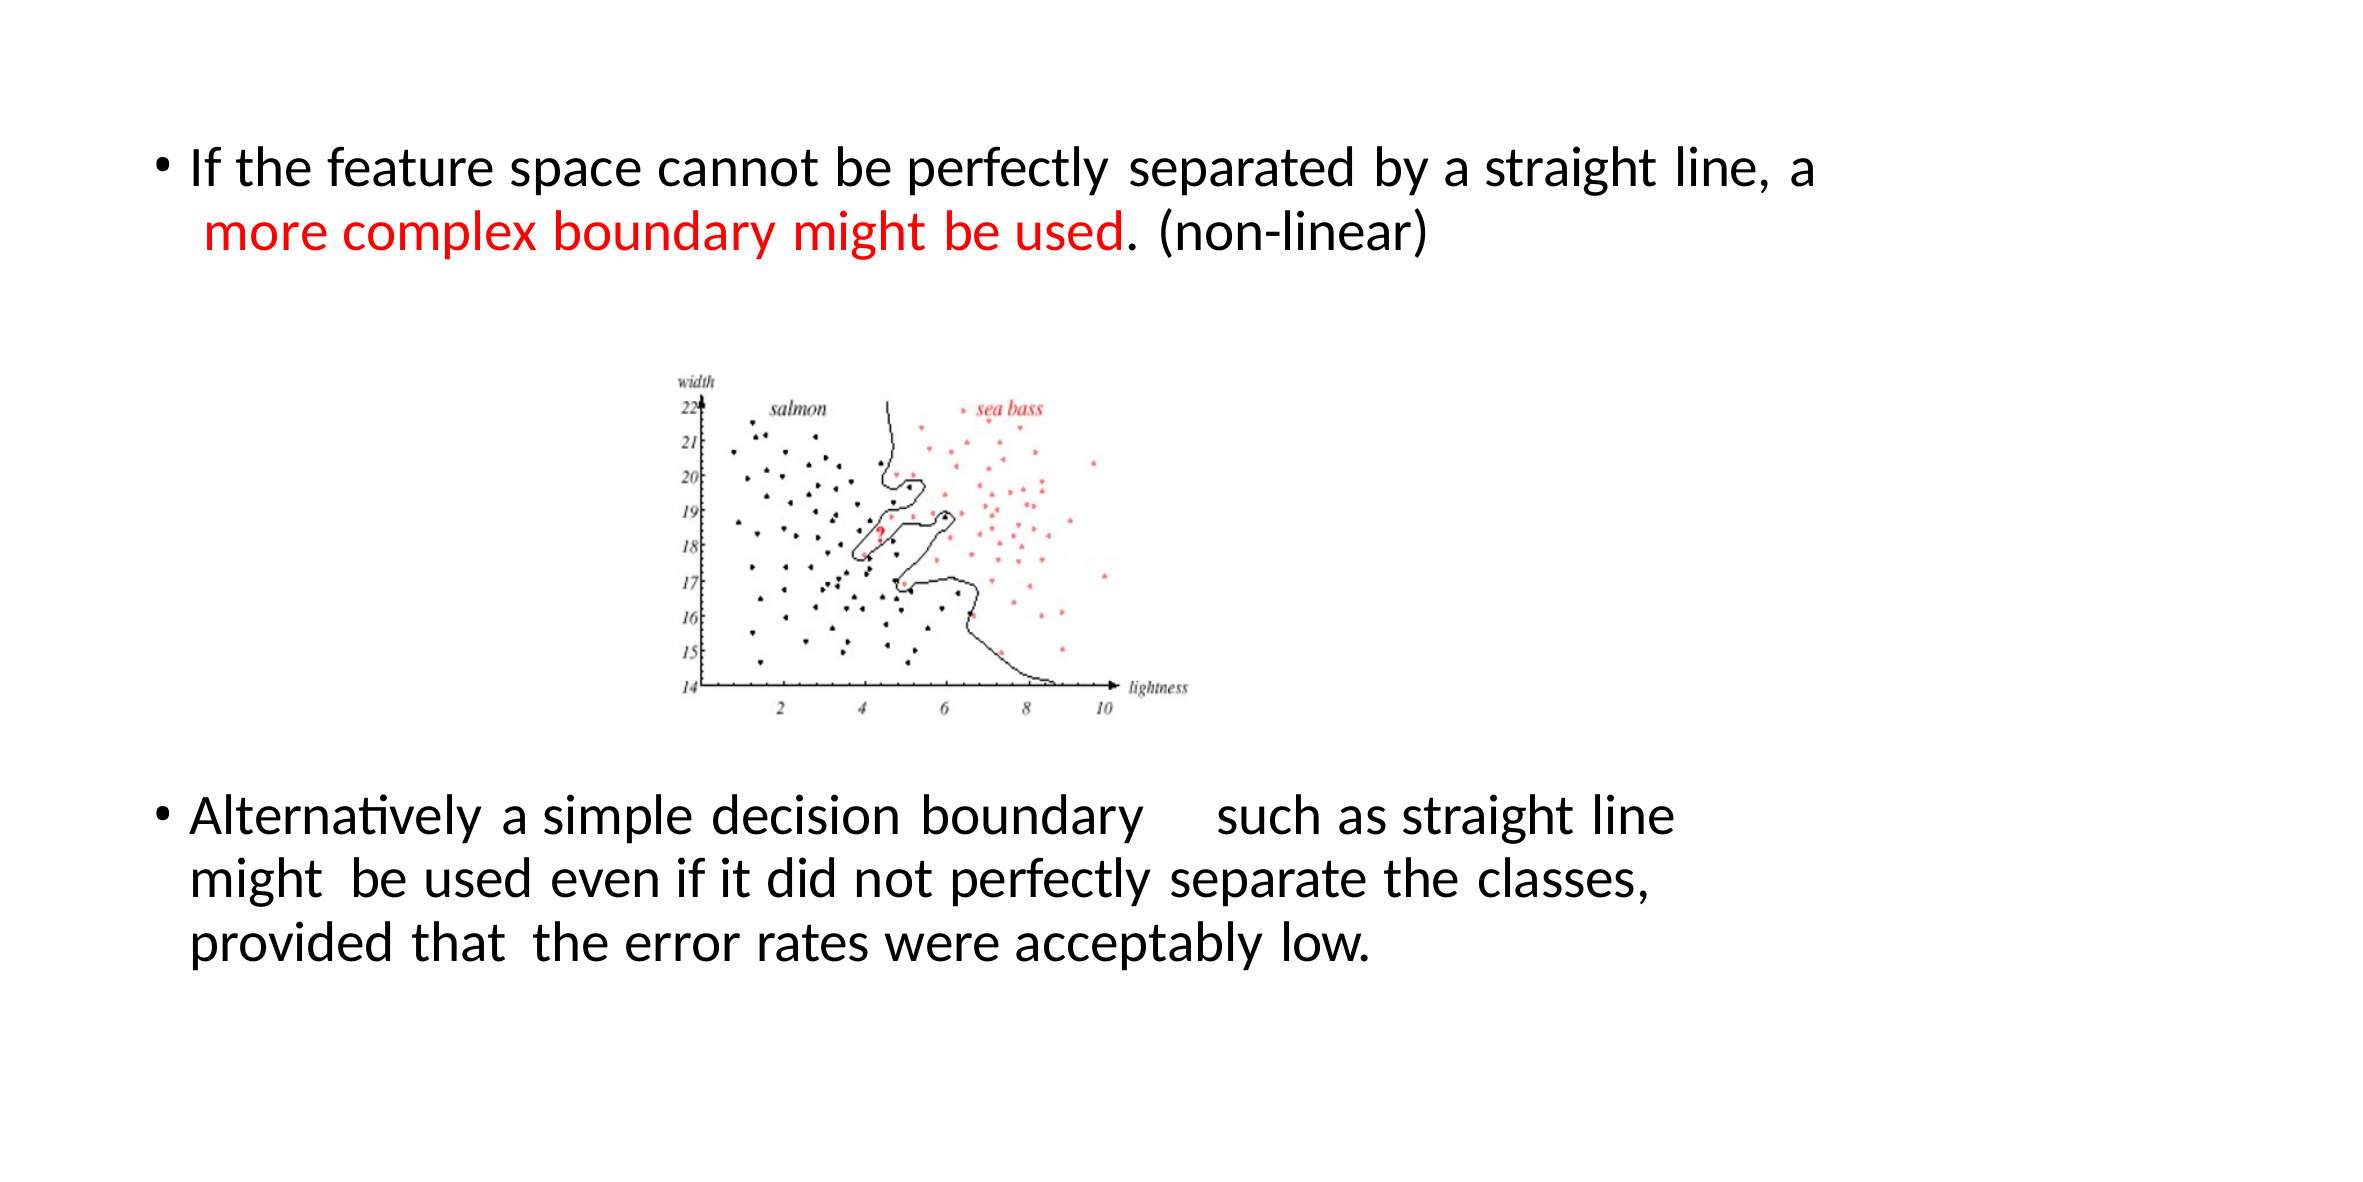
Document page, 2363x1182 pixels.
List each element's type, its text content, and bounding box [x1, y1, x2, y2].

text_box Alternatively a simple decision boundary such as straight line might be used even if it did not perfectly separate the classes, provided that the error rates were acceptably low. [150, 775, 1834, 974]
text_box If the feature space cannot be perfectly separated by a straight line, a more complex boundary might be used. (non-linear) [150, 125, 1830, 262]
picture [678, 373, 1190, 717]
